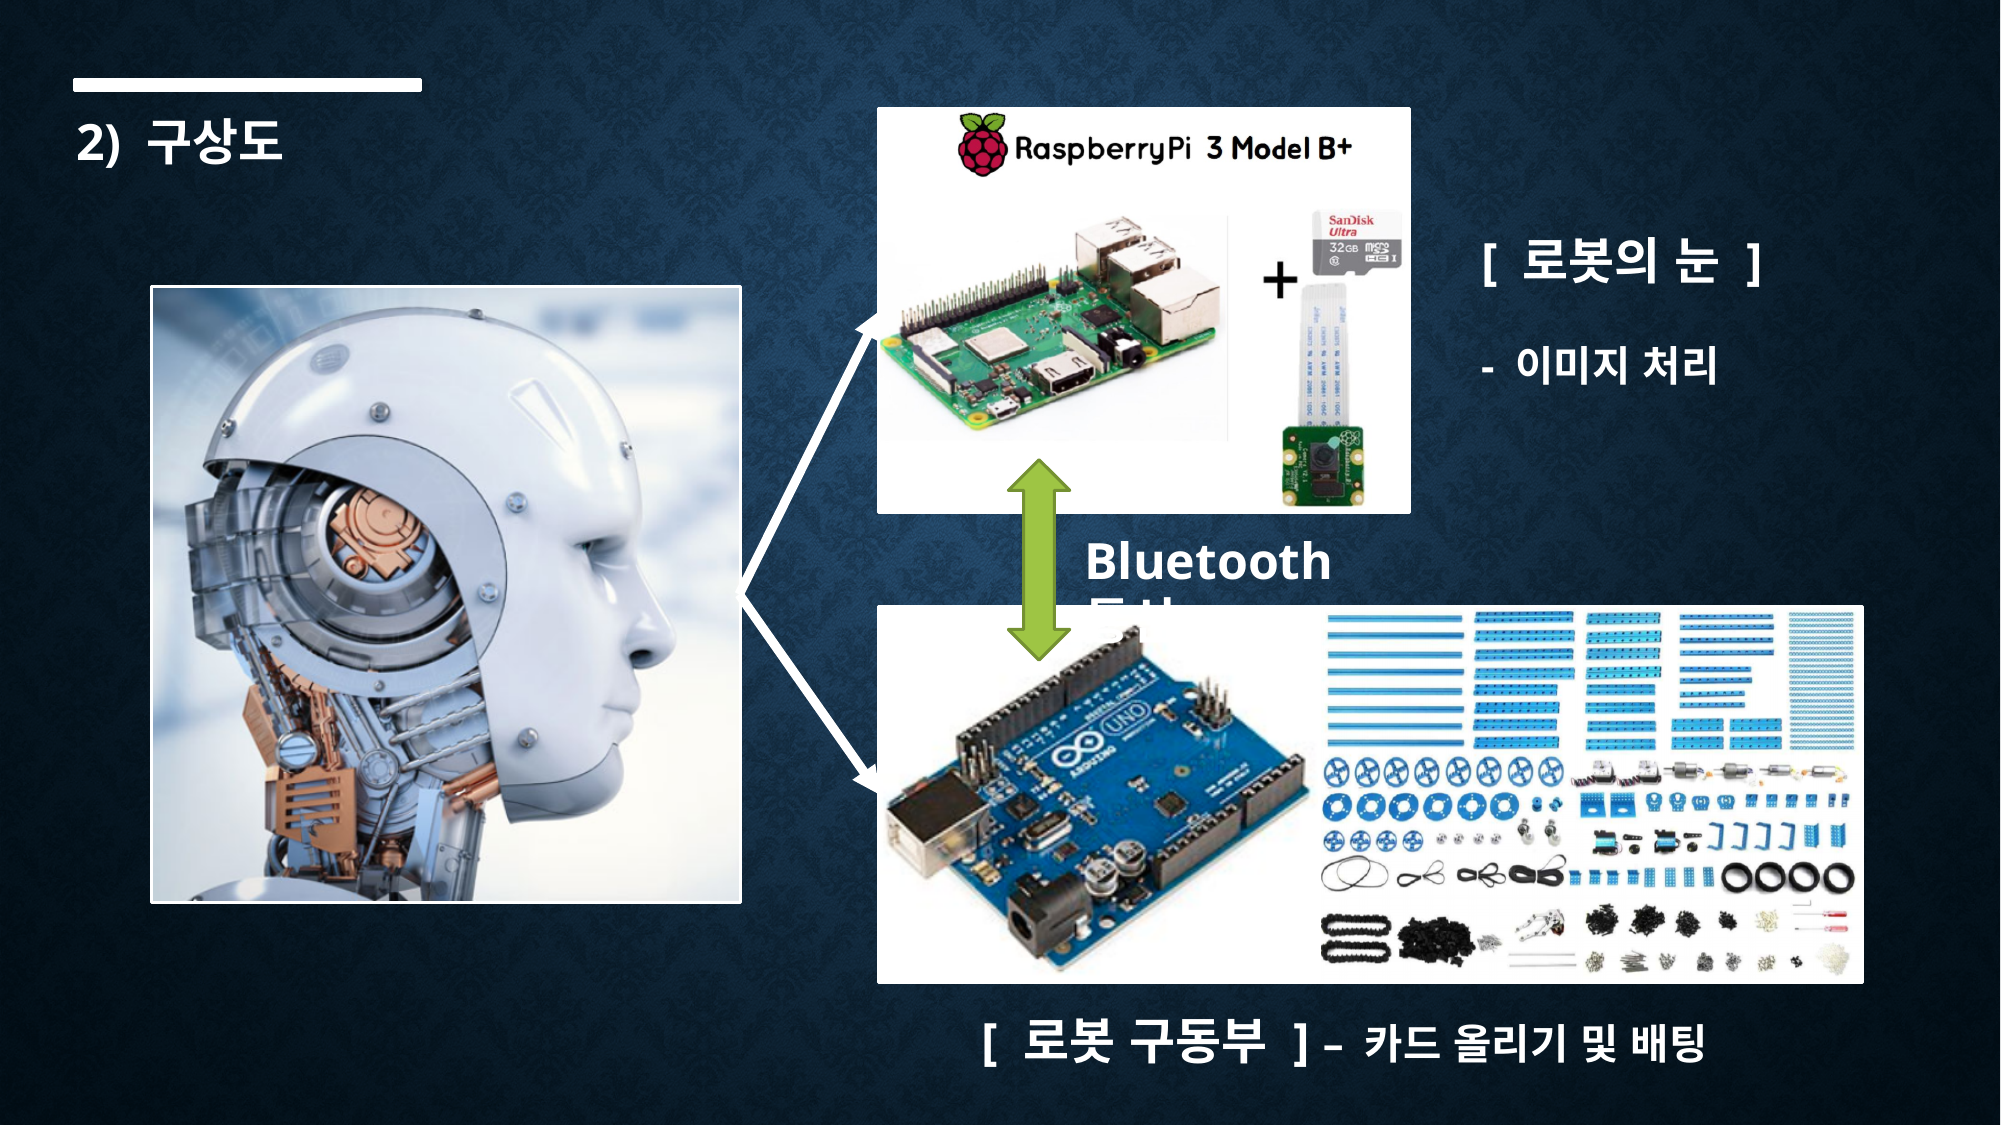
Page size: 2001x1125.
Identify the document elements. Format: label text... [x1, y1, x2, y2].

text_box [ 로봇 구동부 ] – 카드 올리기 및 배팅 [967, 1002, 1778, 1078]
text_box [ 로봇의 눈 ] - 이미지 처리 [1466, 222, 1816, 398]
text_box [738, 593, 881, 796]
text_box Bluetooth 통신 [1069, 521, 1453, 607]
picture [879, 607, 1862, 982]
picture [879, 109, 1409, 512]
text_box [738, 310, 881, 593]
picture [152, 287, 740, 902]
text_box 2) 구상도 [61, 103, 474, 179]
text_box [1022, 524, 1056, 607]
text_box [73, 78, 422, 92]
